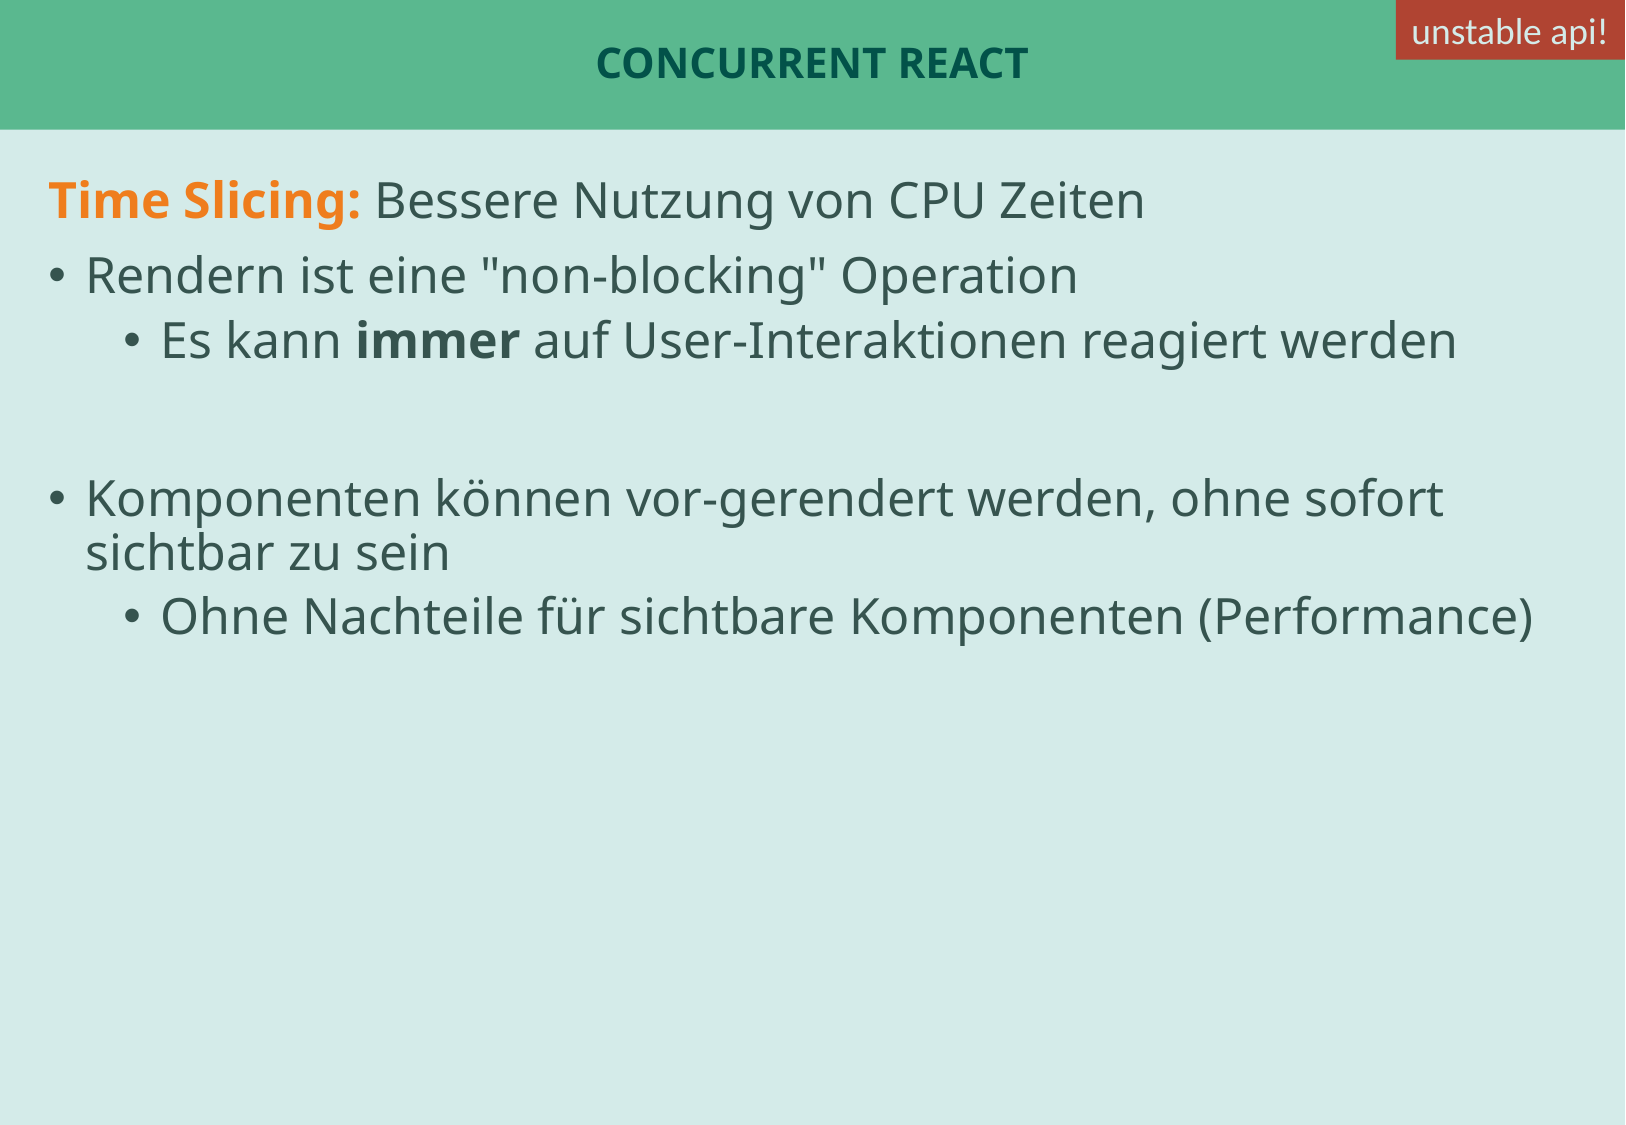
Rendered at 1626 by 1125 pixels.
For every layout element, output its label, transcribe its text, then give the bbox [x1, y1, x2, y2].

title concurrent React [0, 0, 1625, 130]
list Time Slicing: Bessere Nutzung von CPU Zeiten Rendern ist eine "non-blocking" Operation Es kann immer auf User-Interaktionen reagiert werden Komponenten können vor-gerendert werden, ohne sofort sichtbar zu sein Ohne Nachteile für sichtbare Komponenten (Performance) [33, 168, 1592, 1043]
text_box unstable api! [1395, 0, 1625, 60]
